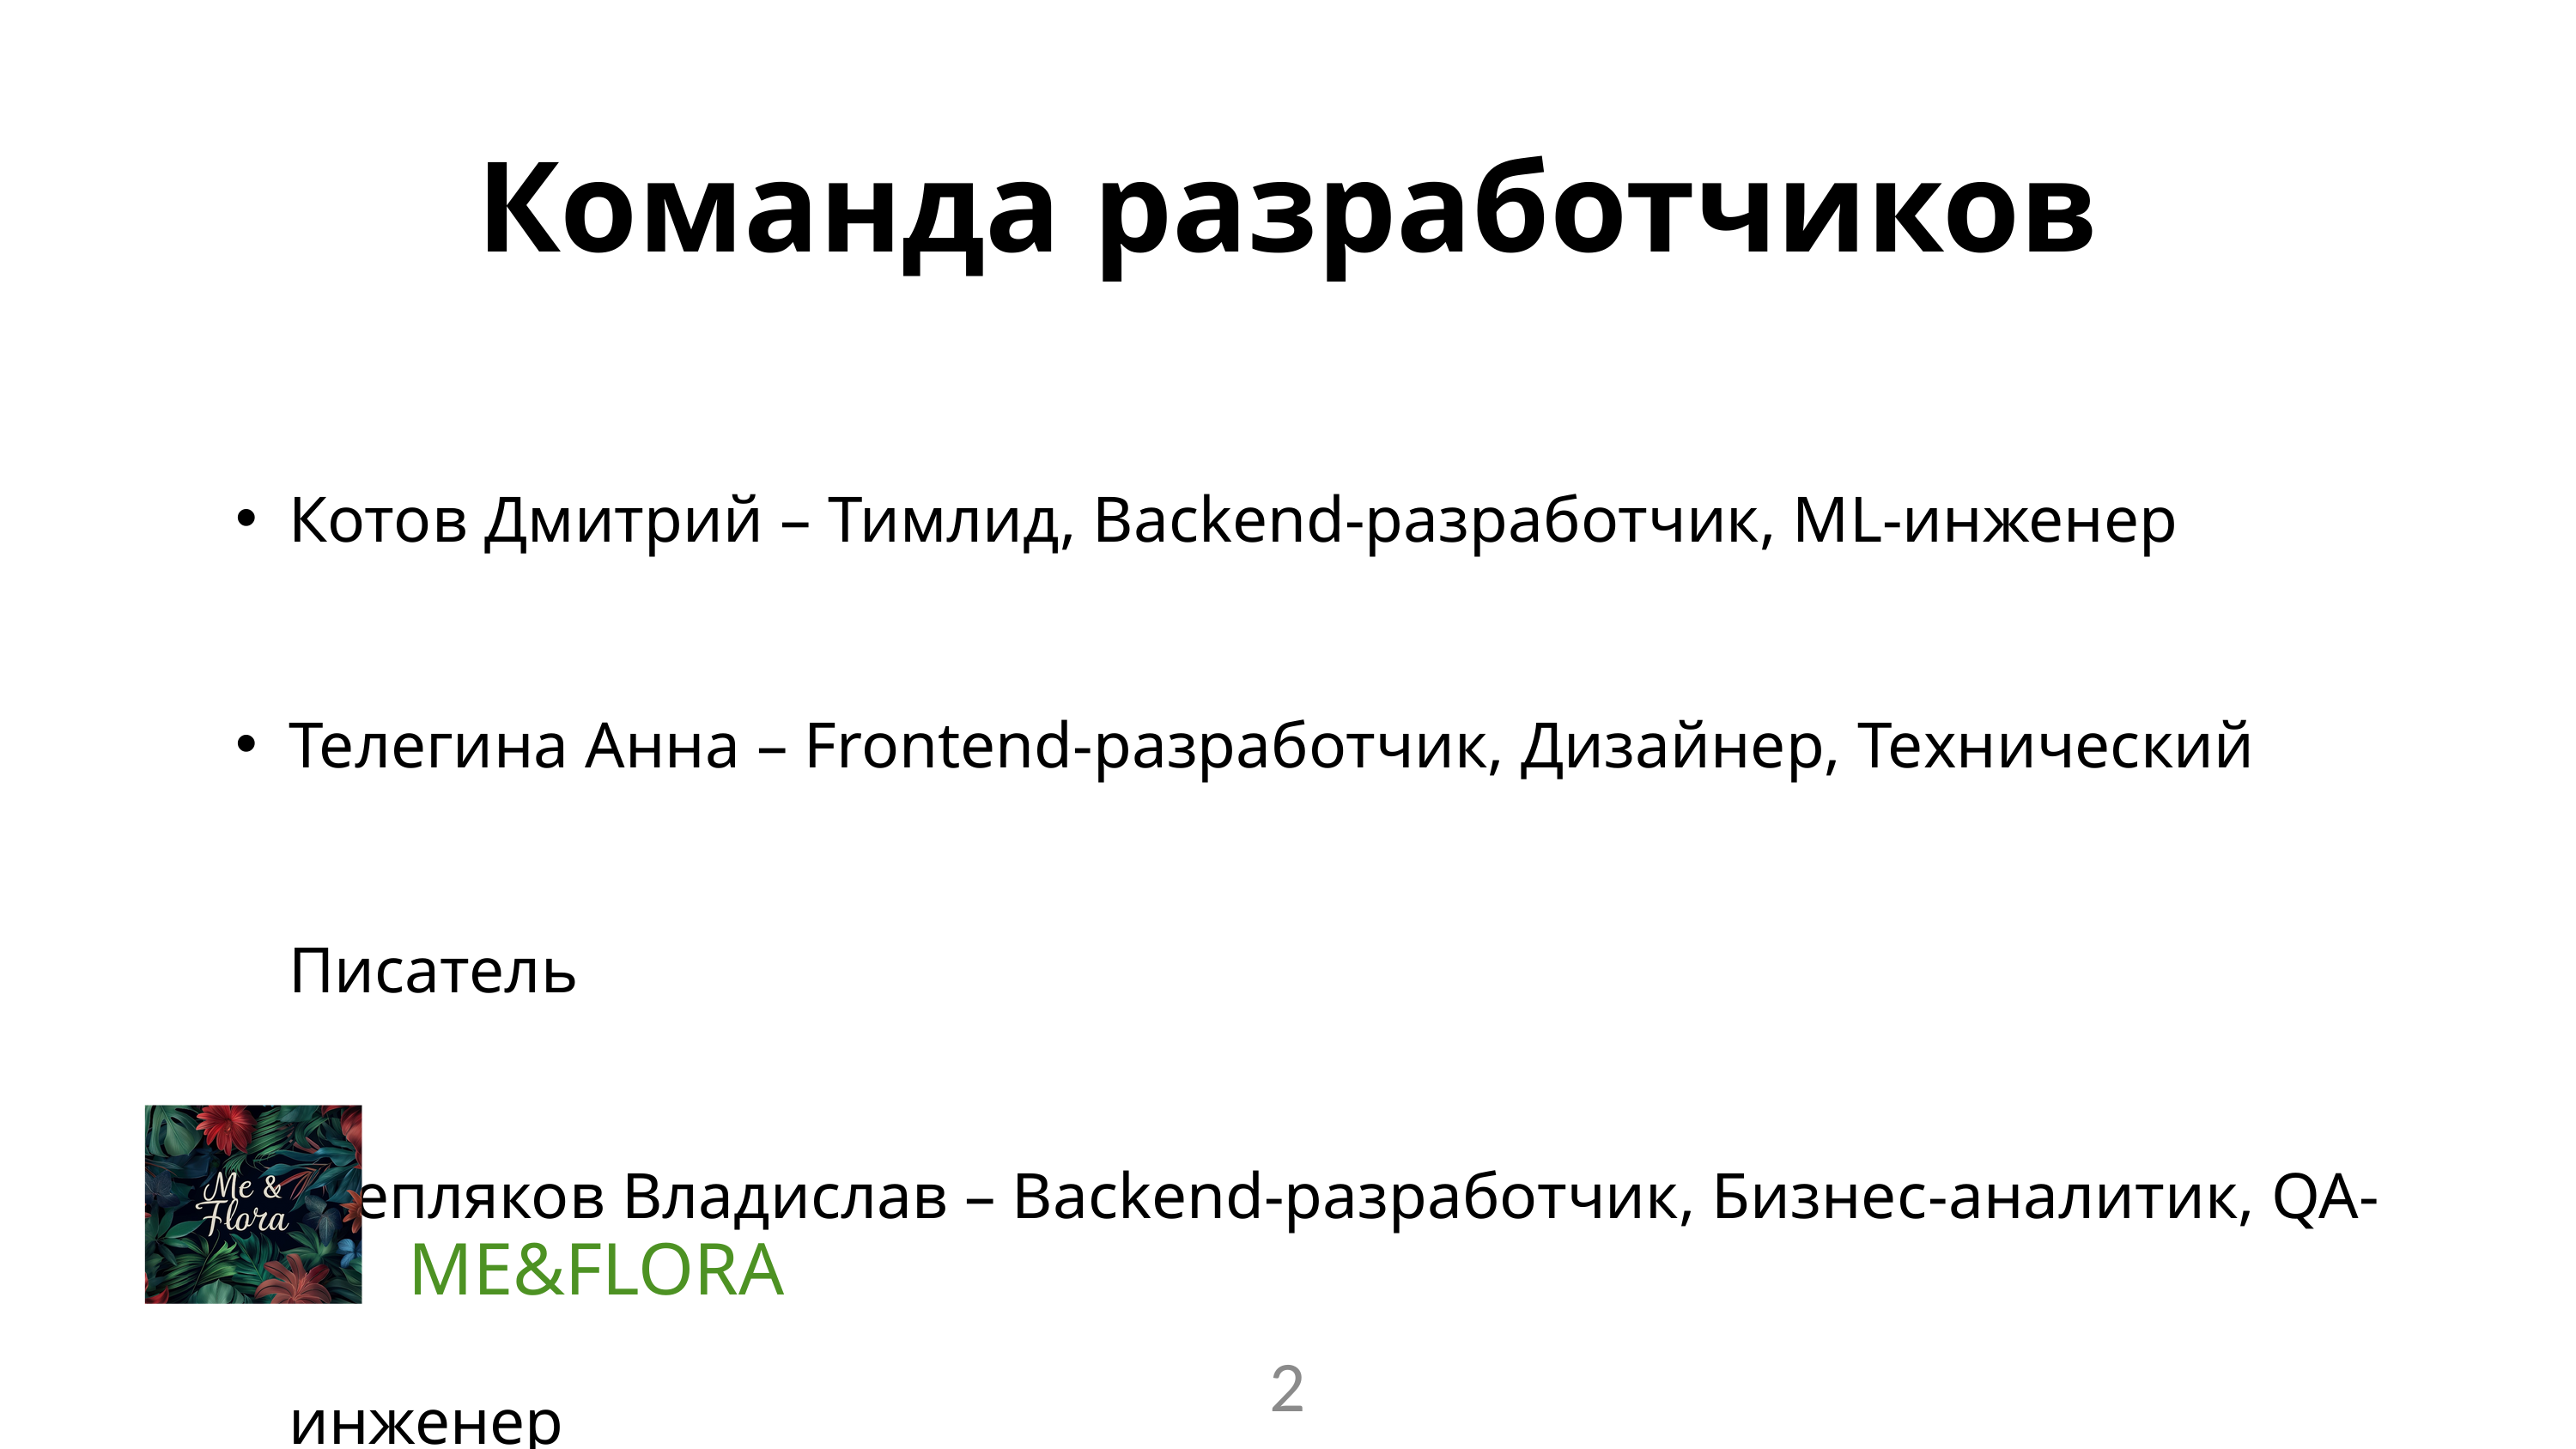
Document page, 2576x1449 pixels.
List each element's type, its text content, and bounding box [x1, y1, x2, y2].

slide_number 2 [1138, 1357, 1438, 1410]
text_box [144, 1105, 362, 1304]
text_box Команда разработчиков [0, 101, 2576, 277]
text_box Котов Дмитрий – Тимлид, Backend-разработчик, ML-инженер Телегина Анна – Frontend-разработчик, Дизайнер, Технический Писатель Шепляков Владислав – Backend-разработчик, Бизнес-аналитик, QA-инженер [182, 329, 2442, 1449]
text_box ME&FLORA [389, 1209, 804, 1310]
